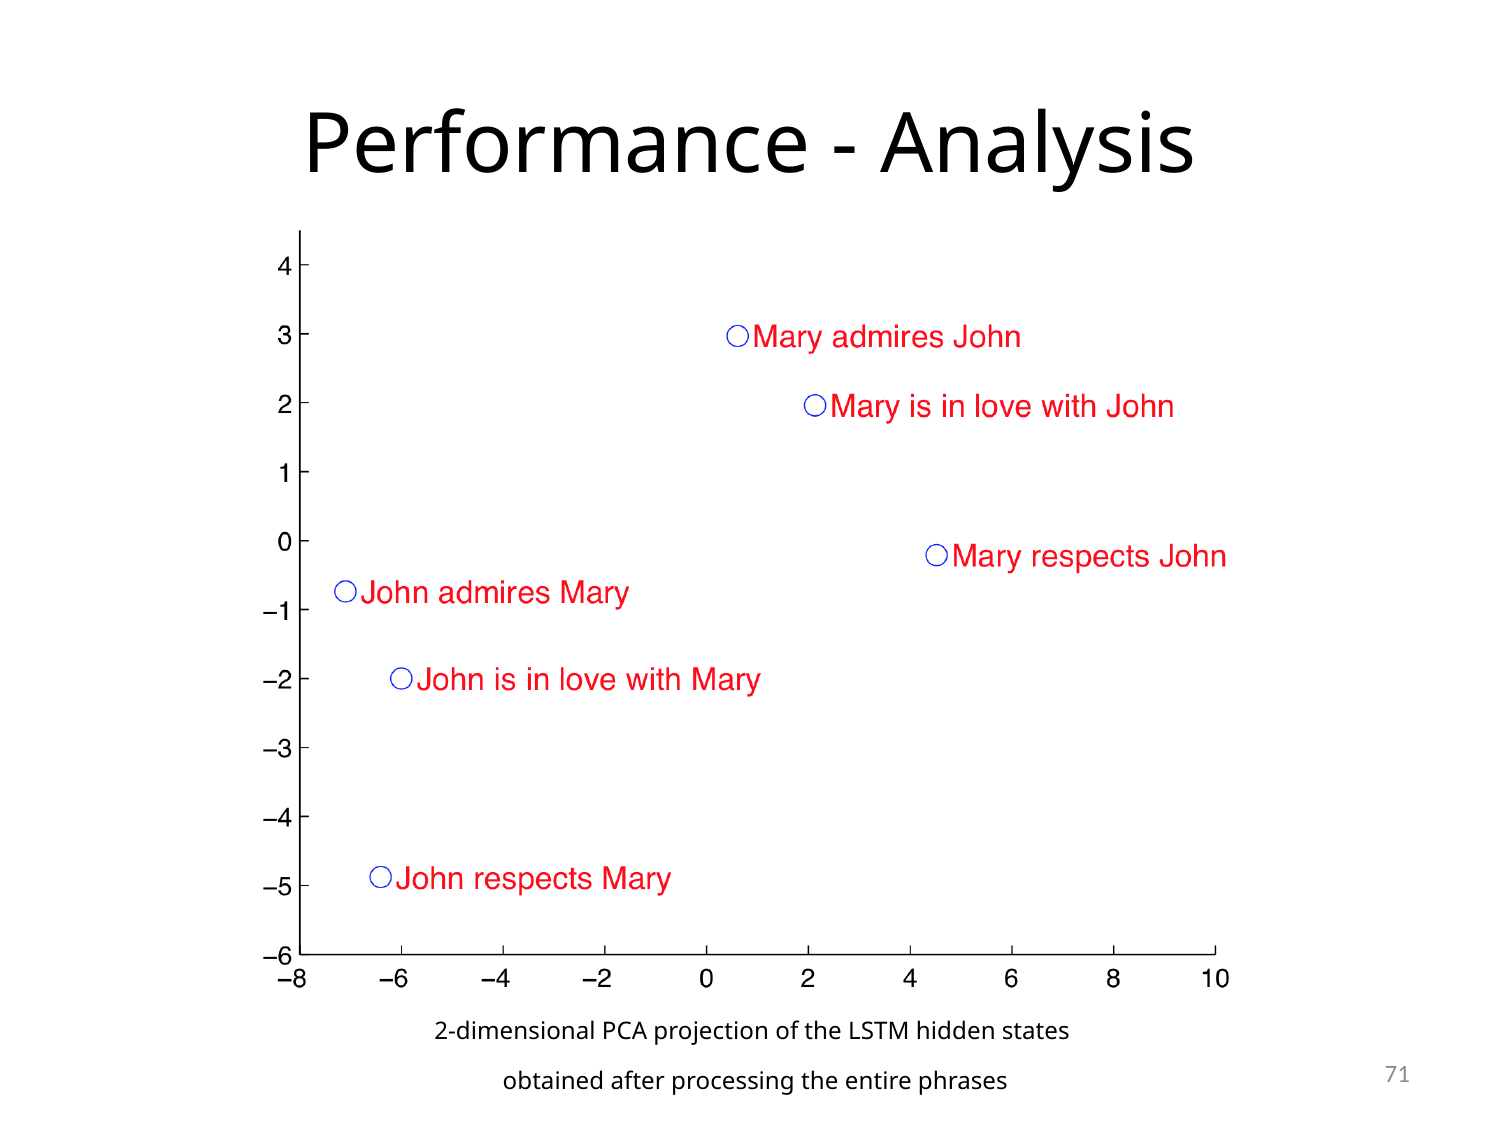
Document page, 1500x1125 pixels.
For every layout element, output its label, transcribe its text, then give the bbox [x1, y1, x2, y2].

slide_number 71 [1268, 1042, 1425, 1103]
text_box 2-dimensional PCA projection of the LSTM hidden states obtained after processing the entire phrases [243, 1028, 1268, 1118]
picture [242, 197, 1269, 1021]
title Performance - Analysis [75, 45, 1425, 233]
